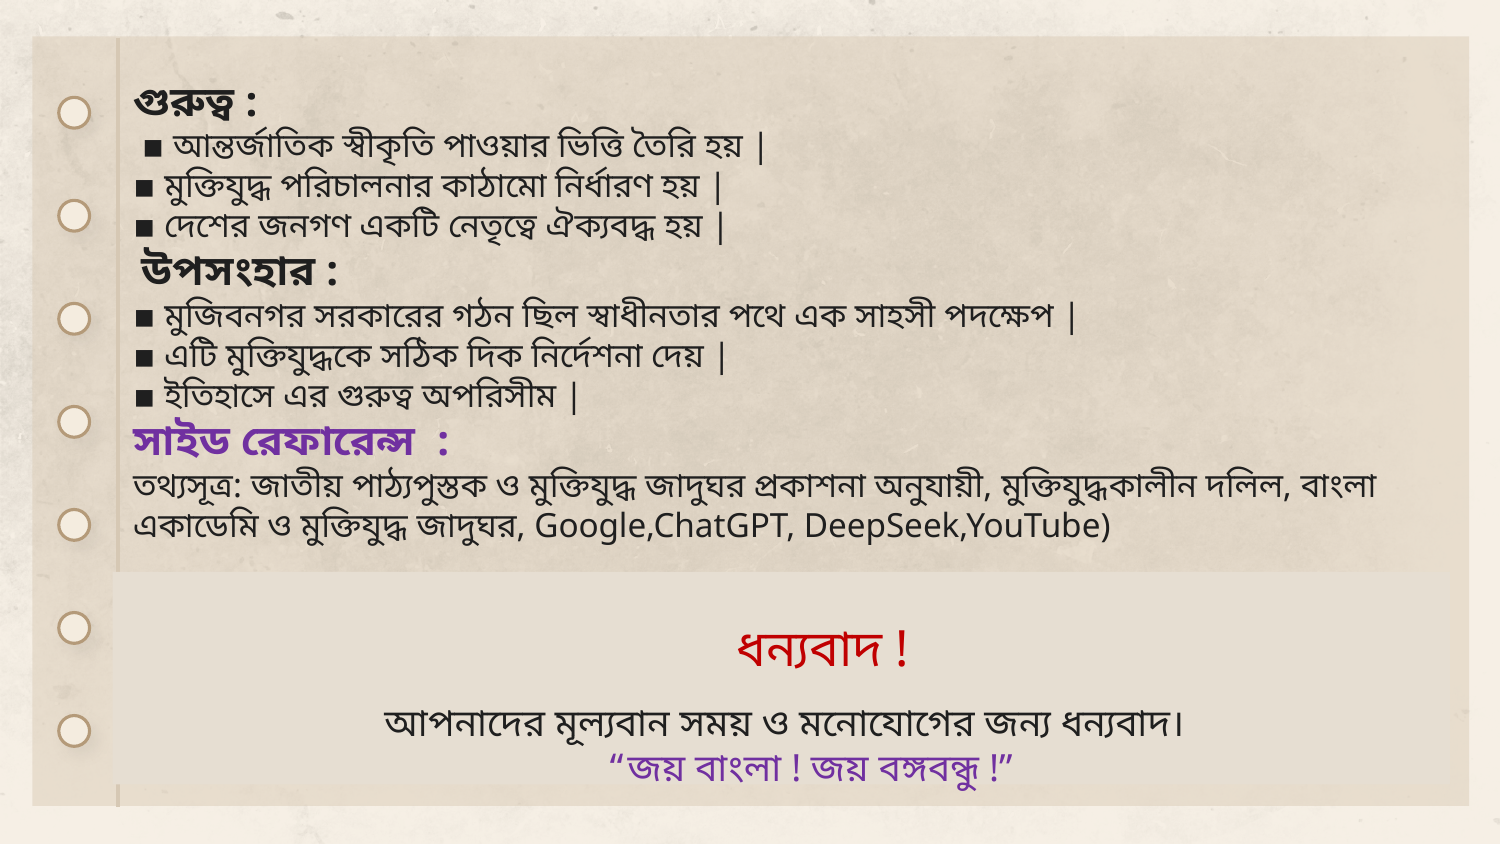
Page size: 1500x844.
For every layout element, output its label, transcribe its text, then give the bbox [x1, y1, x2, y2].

subtitle ধন্যবাদ ! আপনাদের মূল্যবান সময় ও মনোযোগের জন্য ধন্যবাদ। “জয় বাংলা ! জয় বঙ্গবন্ধু !” [112, 571, 1450, 785]
title গুরুত্ব : ▪ আন্তর্জাতিক স্বীকৃতি পাওয়ার ভিত্তি তৈরি হয় | ▪ মুক্তিযুদ্ধ পরিচালনার কাঠামো নির্ধারণ হয় | ▪ দেশের জনগণ একটি নেতৃত্বে ঐক্যবদ্ধ হয় | উপসংহার : ▪ মুজিবনগর সরকারের গঠন ছিল স্বাধীনতার পথে এক সাহসী পদক্ষেপ | ▪ এটি মুক্তিযুদ্ধকে সঠিক দিক নির্দেশনা দেয় | ▪ ইতিহাসে এর গুরুত্ব অপরিসীম | সাইড রেফারেন্স : তথ্যসূত্র: জাতীয় পাঠ্যপুস্তক ও মুক্তিযুদ্ধ জাদুঘর প্রকাশনা অনুযায়ী, মুক্তিযুদ্ধকালীন দলিল, বাংলা একাডেমি ও মুক্তিযুদ্ধ জাদুঘর, Google,ChatGPT, DeepSeek,YouTube) [118, 59, 1425, 571]
